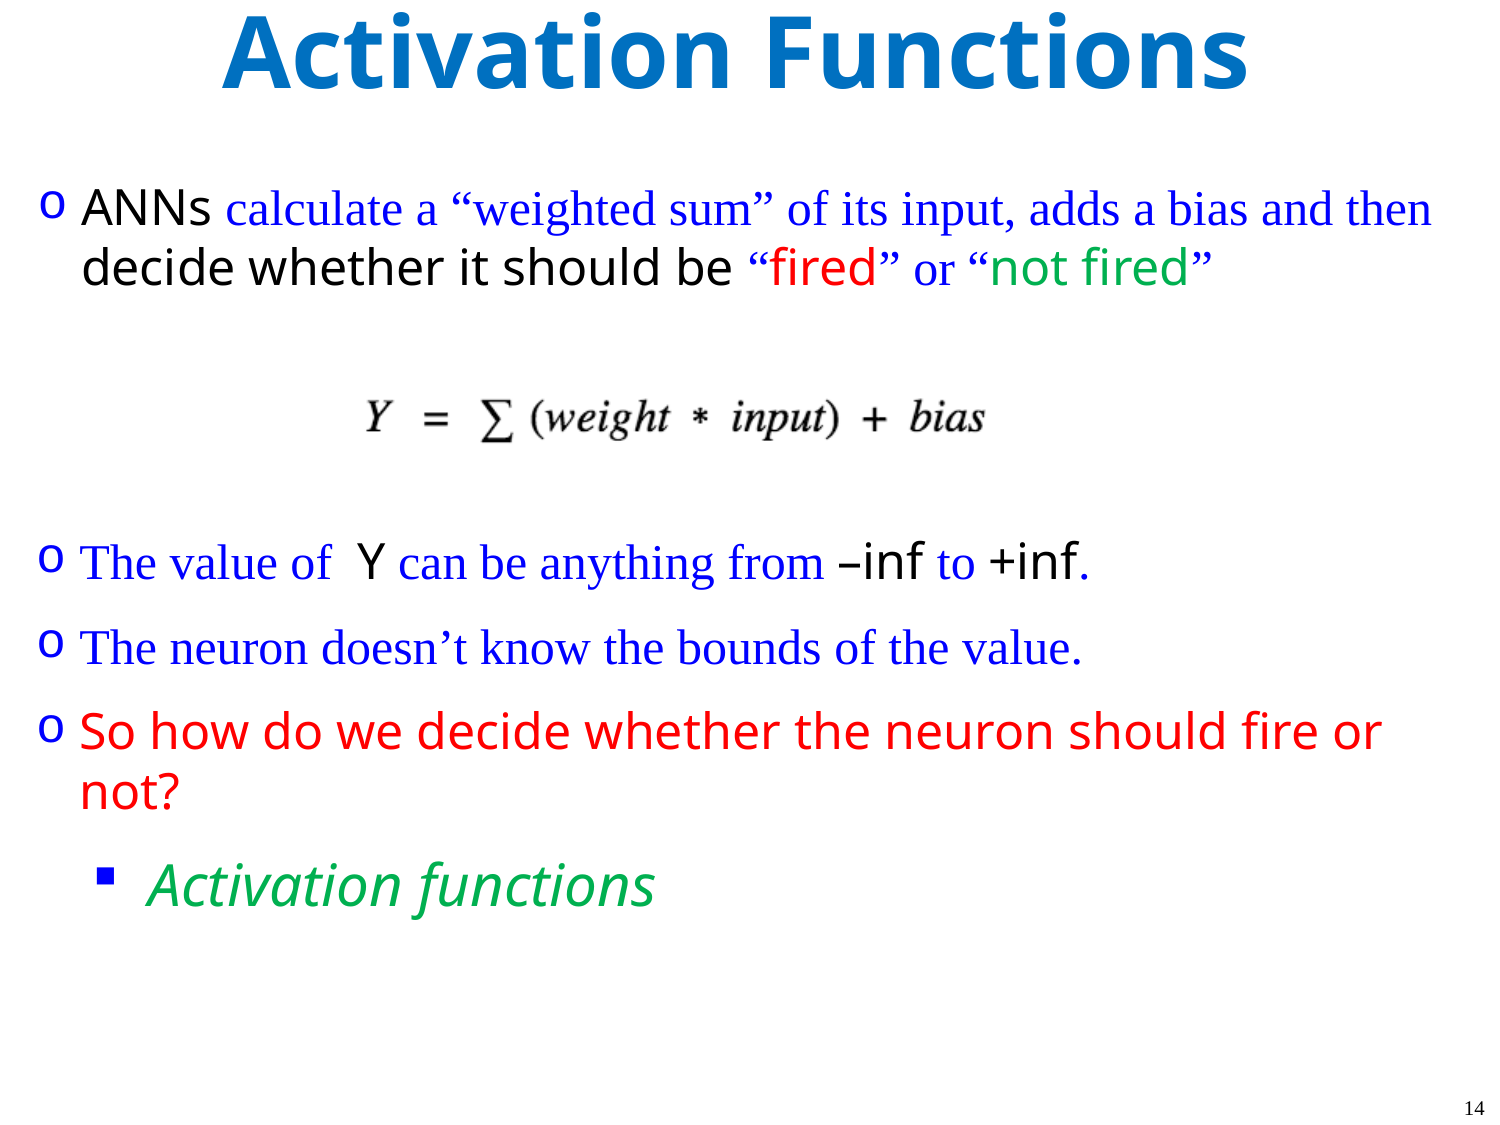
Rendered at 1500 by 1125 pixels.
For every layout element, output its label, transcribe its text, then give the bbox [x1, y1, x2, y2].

list ANNs calculate a “weighted sum” of its input, adds a bias and then decide whether it should be “fired” or “not fired” [27, 171, 1465, 319]
picture [337, 343, 1026, 492]
text_box 14 [1187, 1087, 1500, 1125]
text_box Activation Functions [0, 0, 1500, 112]
text_box The value of Y can be anything from –inf to +inf. The neuron doesn’t know the bounds of the value. So how do we decide whether the neuron should fire or not? Activation functions [25, 525, 1500, 1025]
